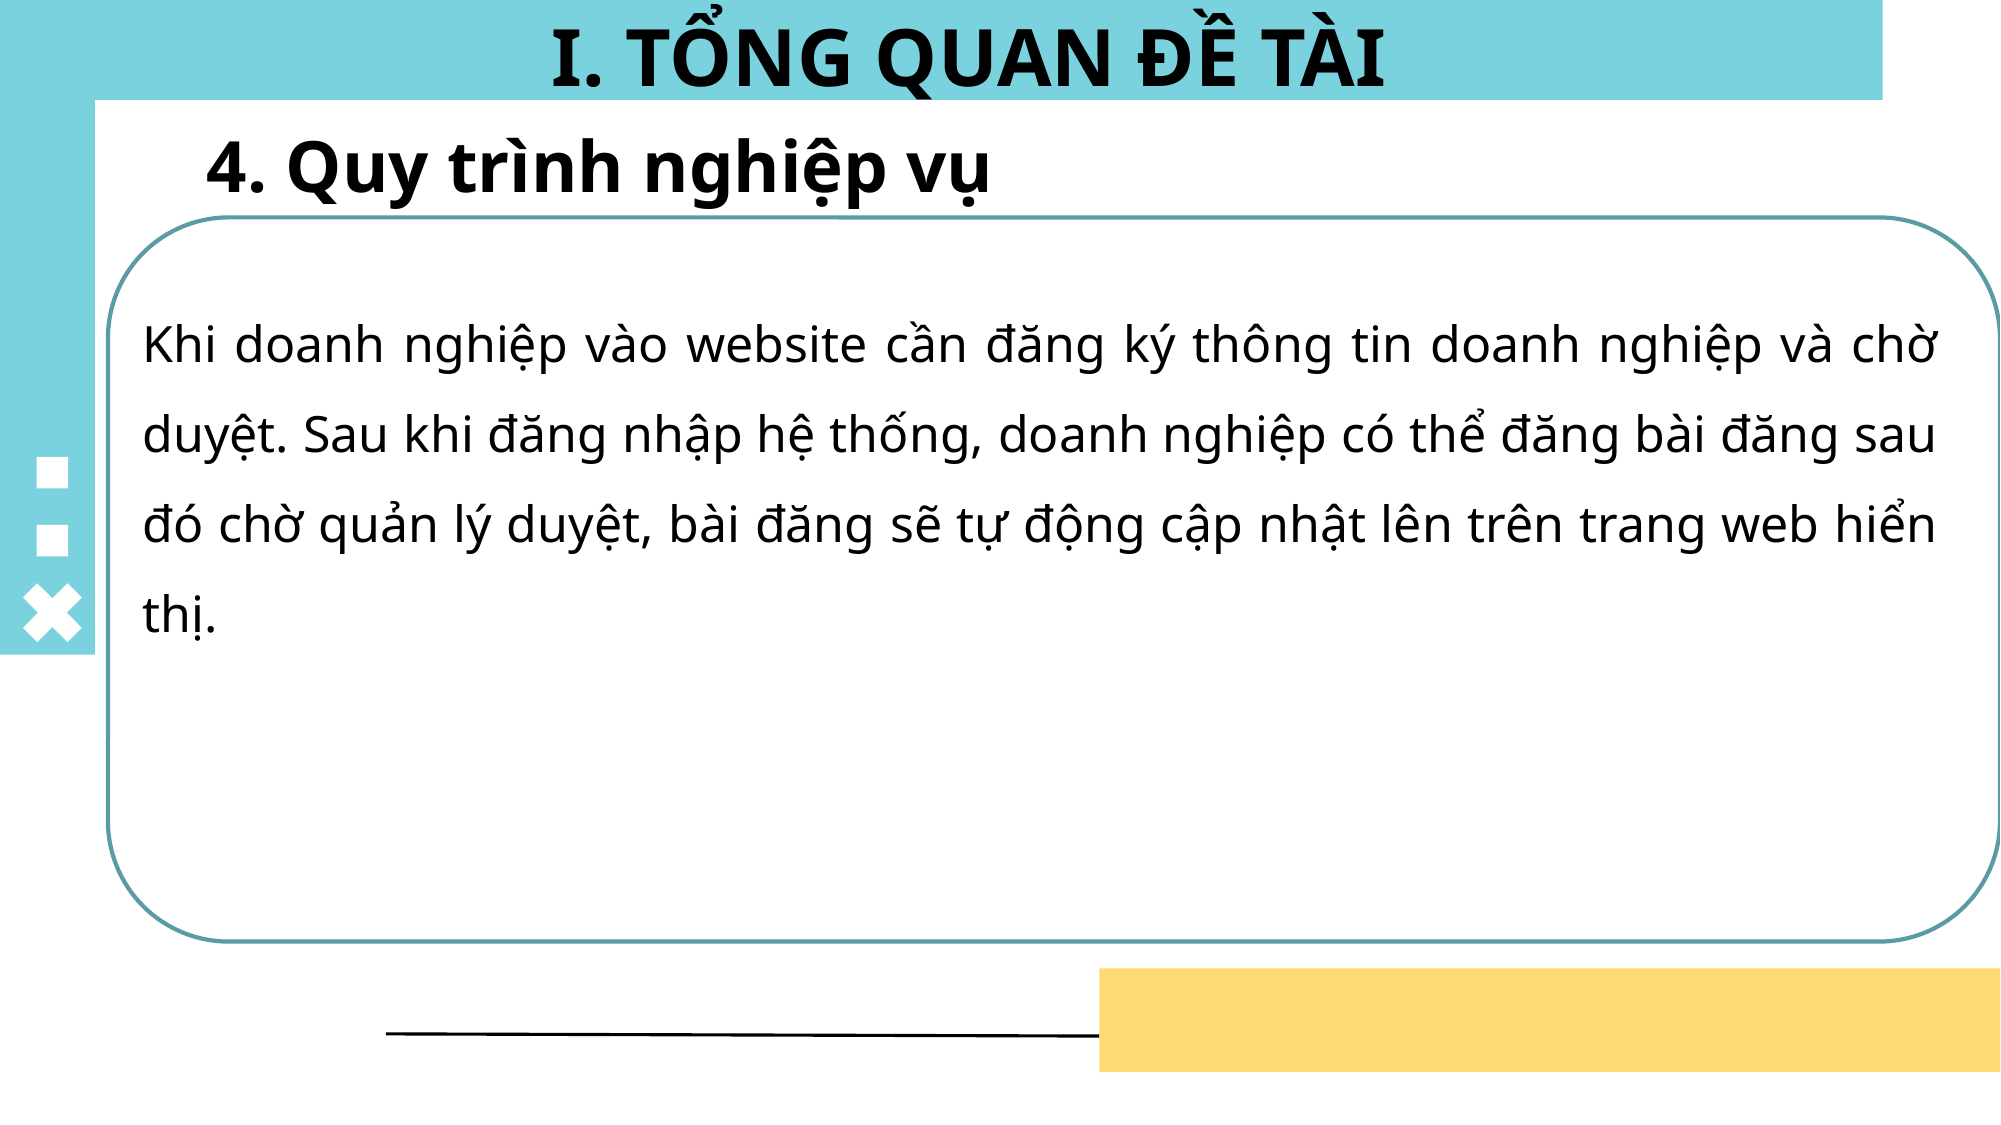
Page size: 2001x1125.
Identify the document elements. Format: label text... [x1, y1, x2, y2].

text_box Khi doanh nghiệp vào website cần đăng ký thông tin doanh nghiệp và chờ duyệt. Sau khi đăng nhập hệ thống, doanh nghiệp có thể đăng bài đăng sau đó chờ quản lý duyệt, bài đăng sẽ tự động cập nhật lên trên trang web hiển thị. [127, 274, 1954, 650]
text_box 4. Quy trình nghiệp vụ [191, 114, 1200, 214]
text_box Khi người ứng tuyển vào website đăng ký và tìm kiếm việc làm, họ sẽ tìm hiểu, tìm kiếm việc làm phù hợp với bản thân qua những bài đăng tại trang web và tiến hành đăng ký nếu tìm được việc làm ưng ý. Người ứng tuyển sẽ đăng nhập lần đầu vào hệ thống và chức năng Form ứng tuyển để thêm mới 1 hồ sơ ứng tuyển. Hệ thống sẽ tự động lưu và cập nhật số lượng bài đăng trong dữ liệu và cập nhật dữ liệu hồ sơ ứng tuyển. [105, 215, 2000, 944]
title I. TỔNG QUAN ĐỀ TÀI [452, 0, 1486, 113]
